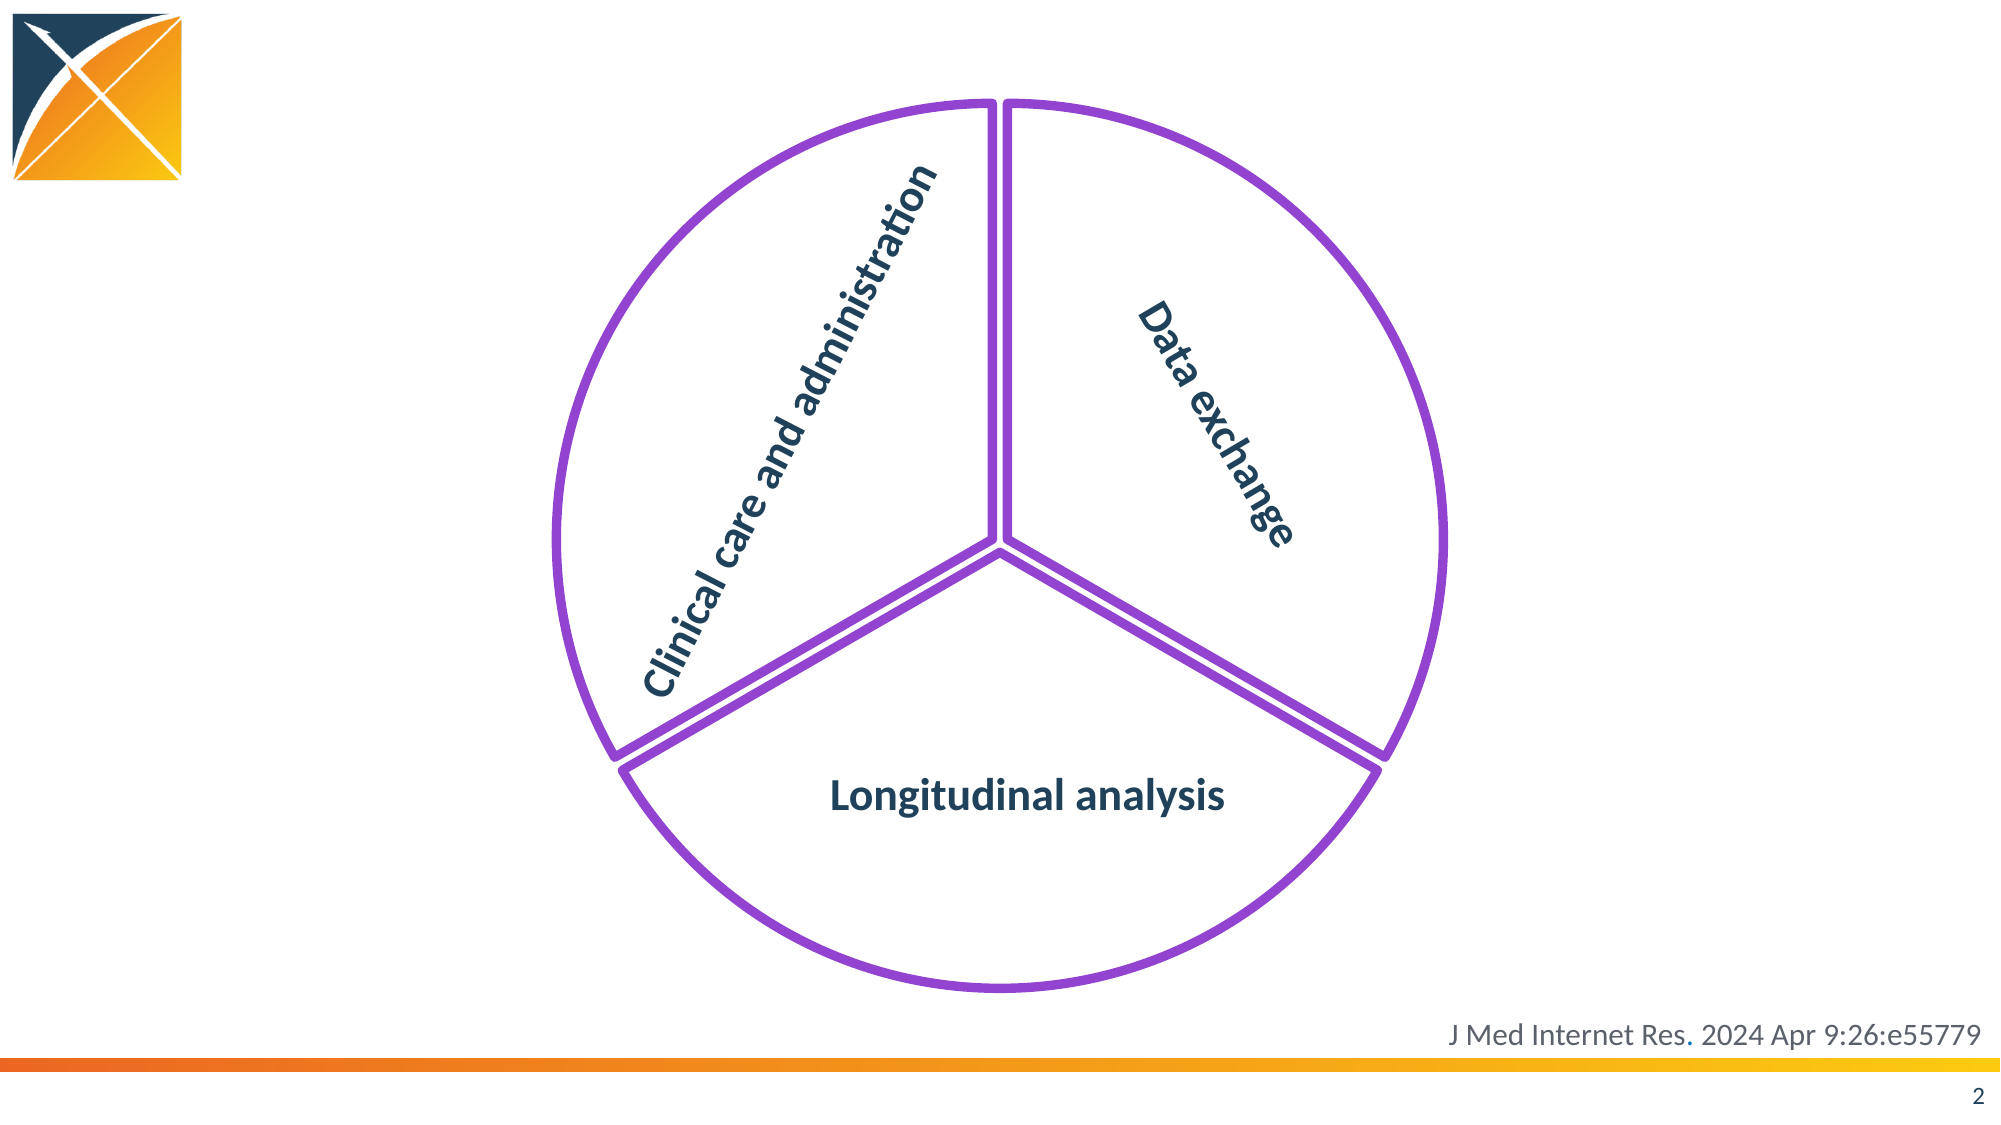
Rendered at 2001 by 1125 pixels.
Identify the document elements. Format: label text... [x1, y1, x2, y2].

text_box J Med Internet Res. 2024 Apr 9:26:e55779 [1433, 1006, 2000, 1060]
slide_number 2 [1533, 1065, 2000, 1125]
chart [332, 80, 1667, 1008]
picture [0, 0, 206, 200]
